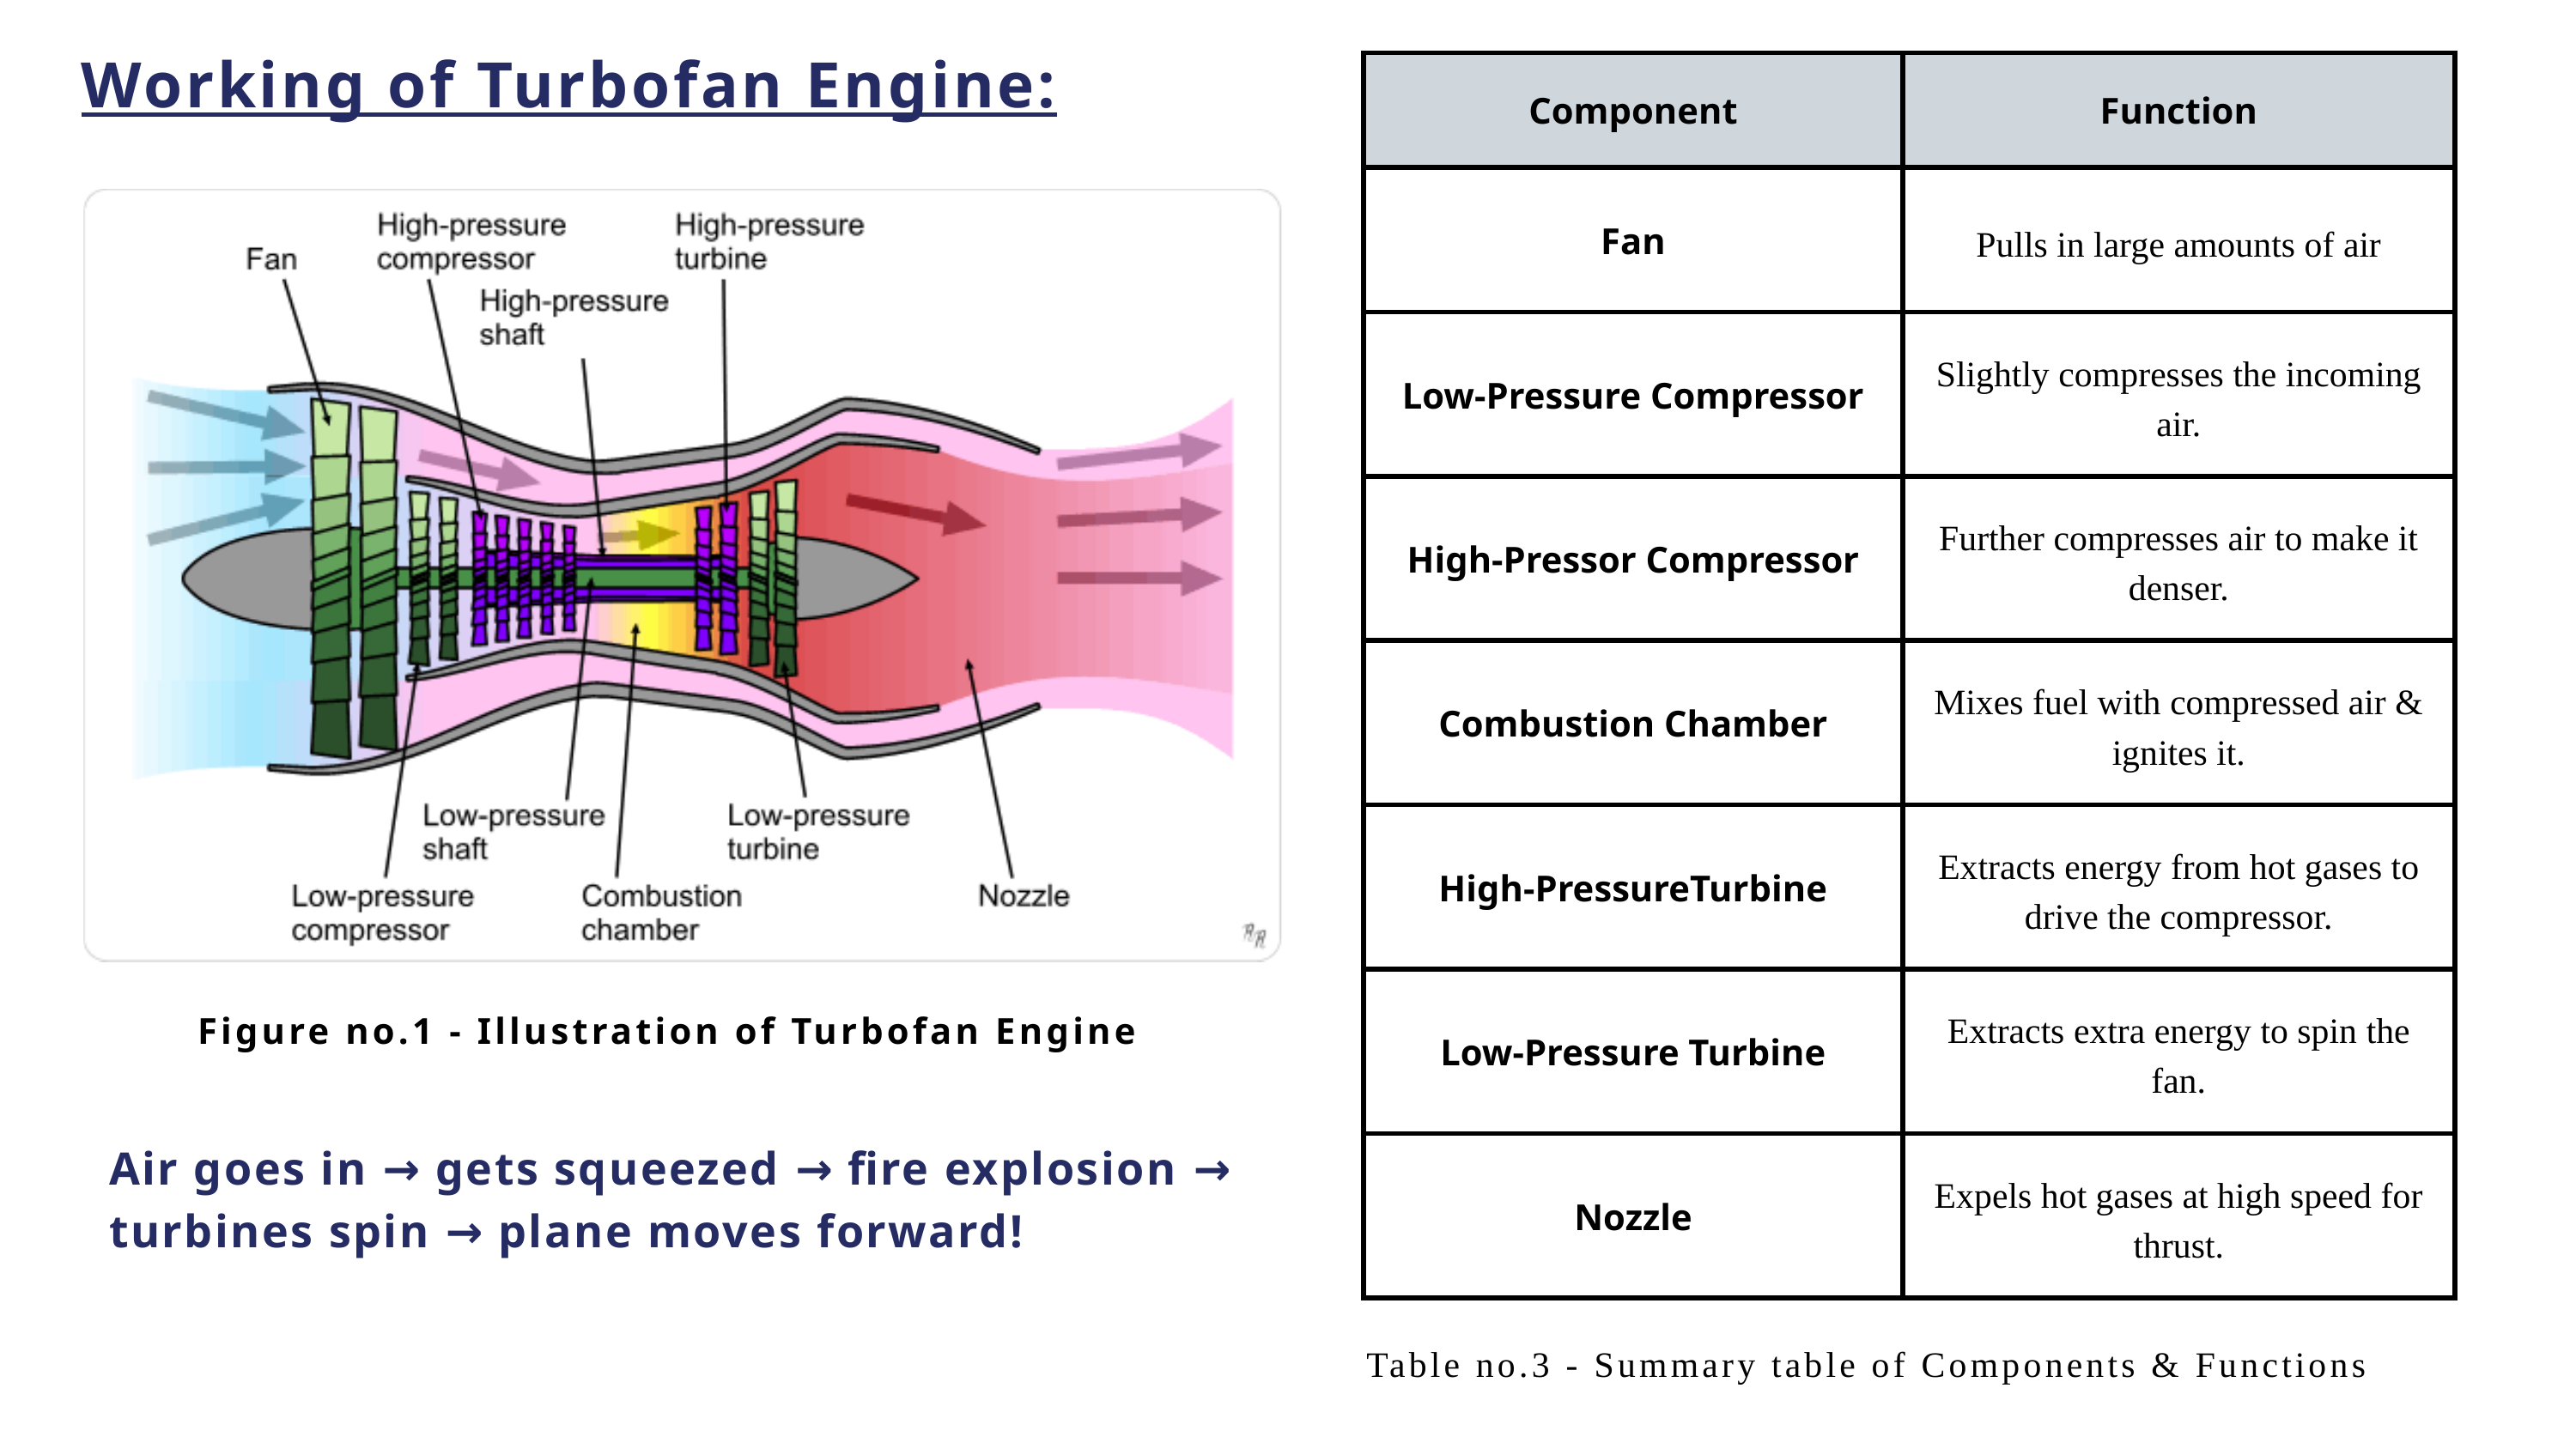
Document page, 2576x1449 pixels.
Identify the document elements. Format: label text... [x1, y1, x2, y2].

table_cell Low-Pressure Turbine [1366, 972, 1900, 1131]
table_cell High-Pressor Compressor [1366, 479, 1900, 638]
table_cell Pulls in large amounts of air [1905, 170, 2452, 310]
table_cell High-PressureTurbine [1366, 807, 1900, 967]
table_cell Further compresses air to make it denser. [1905, 479, 2452, 638]
table_cell Extracts extra energy to spin the fan. [1905, 972, 2452, 1131]
table_cell Slightly compresses the incoming air. [1905, 314, 2452, 474]
text_box Table no.3 - Summary table of Components & Functions [1366, 1327, 2456, 1385]
text_box Air goes in → gets squeezed → fire explosion → turbines spin → plane moves forward! [109, 1131, 1308, 1257]
text_box Working of Turbofan Engine: [81, 33, 2099, 121]
table_cell Combustion Chamber [1366, 643, 1900, 803]
table_header Component [1366, 121, 1900, 165]
text_box Figure no.1 - Illustration of Turbofan Engine [197, 994, 1219, 1052]
table_cell Extracts energy from hot gases to drive the compressor. [1905, 807, 2452, 967]
text_box [83, 189, 1282, 962]
table_cell Mixes fuel with compressed air & ignites it. [1905, 643, 2452, 803]
table_header Function [1905, 55, 2452, 165]
table_cell Nozzle [1366, 1136, 1900, 1295]
table_cell Fan [1366, 170, 1900, 310]
table_cell Low-Pressure Compressor [1366, 314, 1900, 474]
table_cell Expels hot gases at high speed for thrust. [1905, 1136, 2452, 1295]
